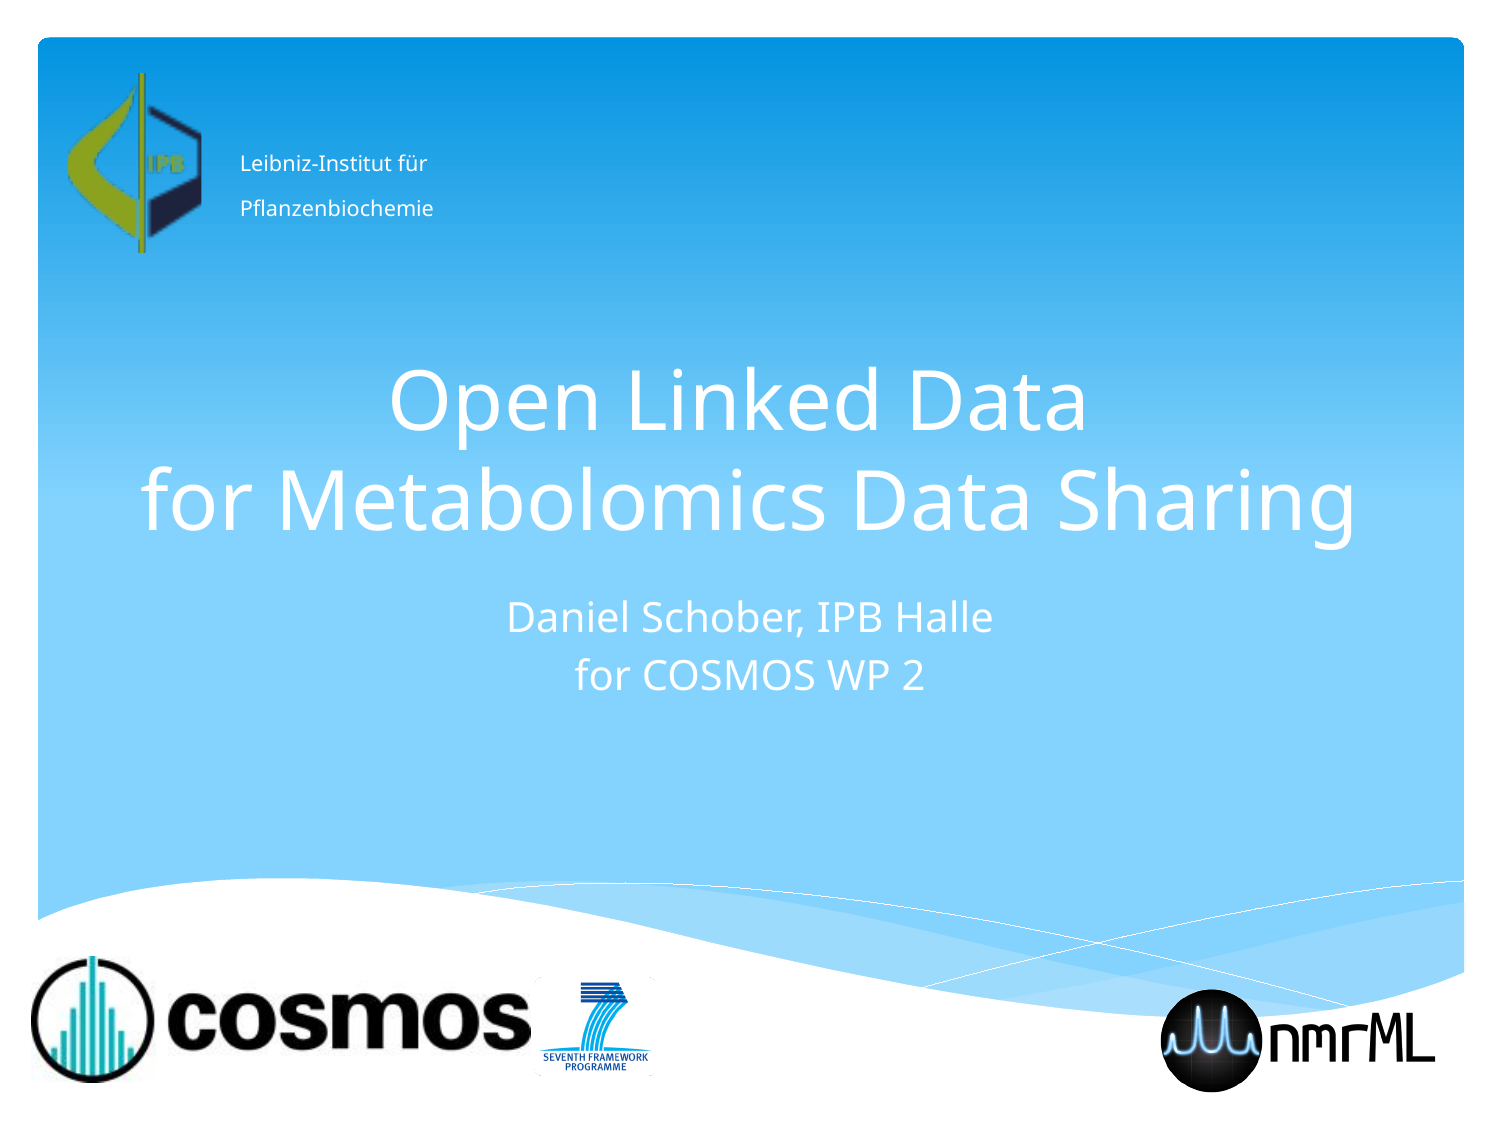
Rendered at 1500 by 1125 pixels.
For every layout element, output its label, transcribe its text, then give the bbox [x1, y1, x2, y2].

text_box Leibniz-Institut für Pflanzenbiochemie [225, 138, 544, 195]
picture [31, 956, 531, 1083]
title Open Linked Data for Metabolomics Data Sharing [112, 262, 1388, 555]
picture [67, 74, 202, 253]
picture [1156, 985, 1442, 1096]
subtitle Daniel Schober, IPB Halle for COSMOS WP 2 [225, 583, 1275, 825]
